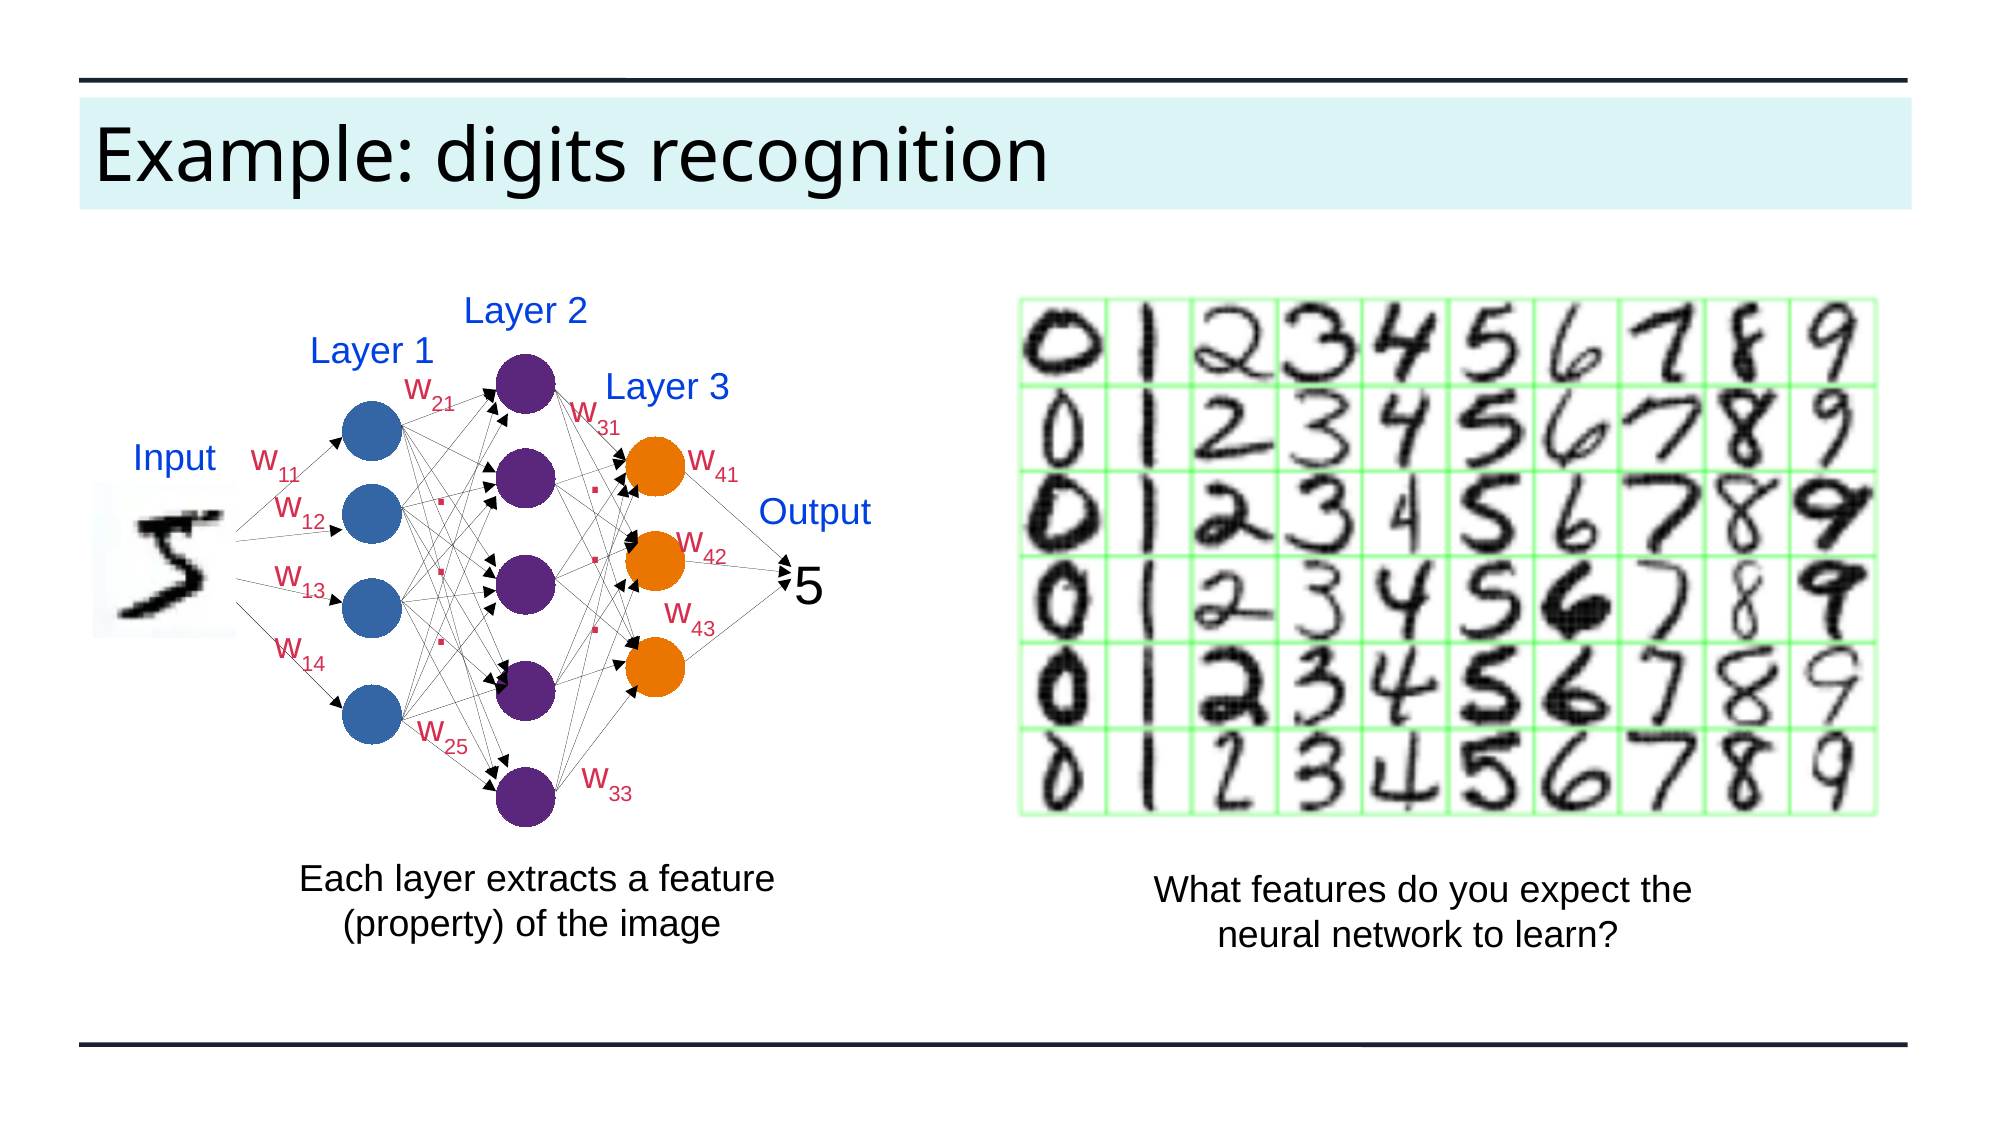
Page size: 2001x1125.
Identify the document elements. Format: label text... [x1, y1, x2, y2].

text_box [92, 278, 922, 827]
text_box What features do you expect the neural network to learn? [1086, 857, 1760, 957]
picture [991, 283, 1925, 842]
text_box [1824, 96, 1914, 212]
text_box Example: digits recognition [79, 61, 1824, 242]
text_box Each layer extracts a feature (property) of the image [200, 846, 874, 945]
